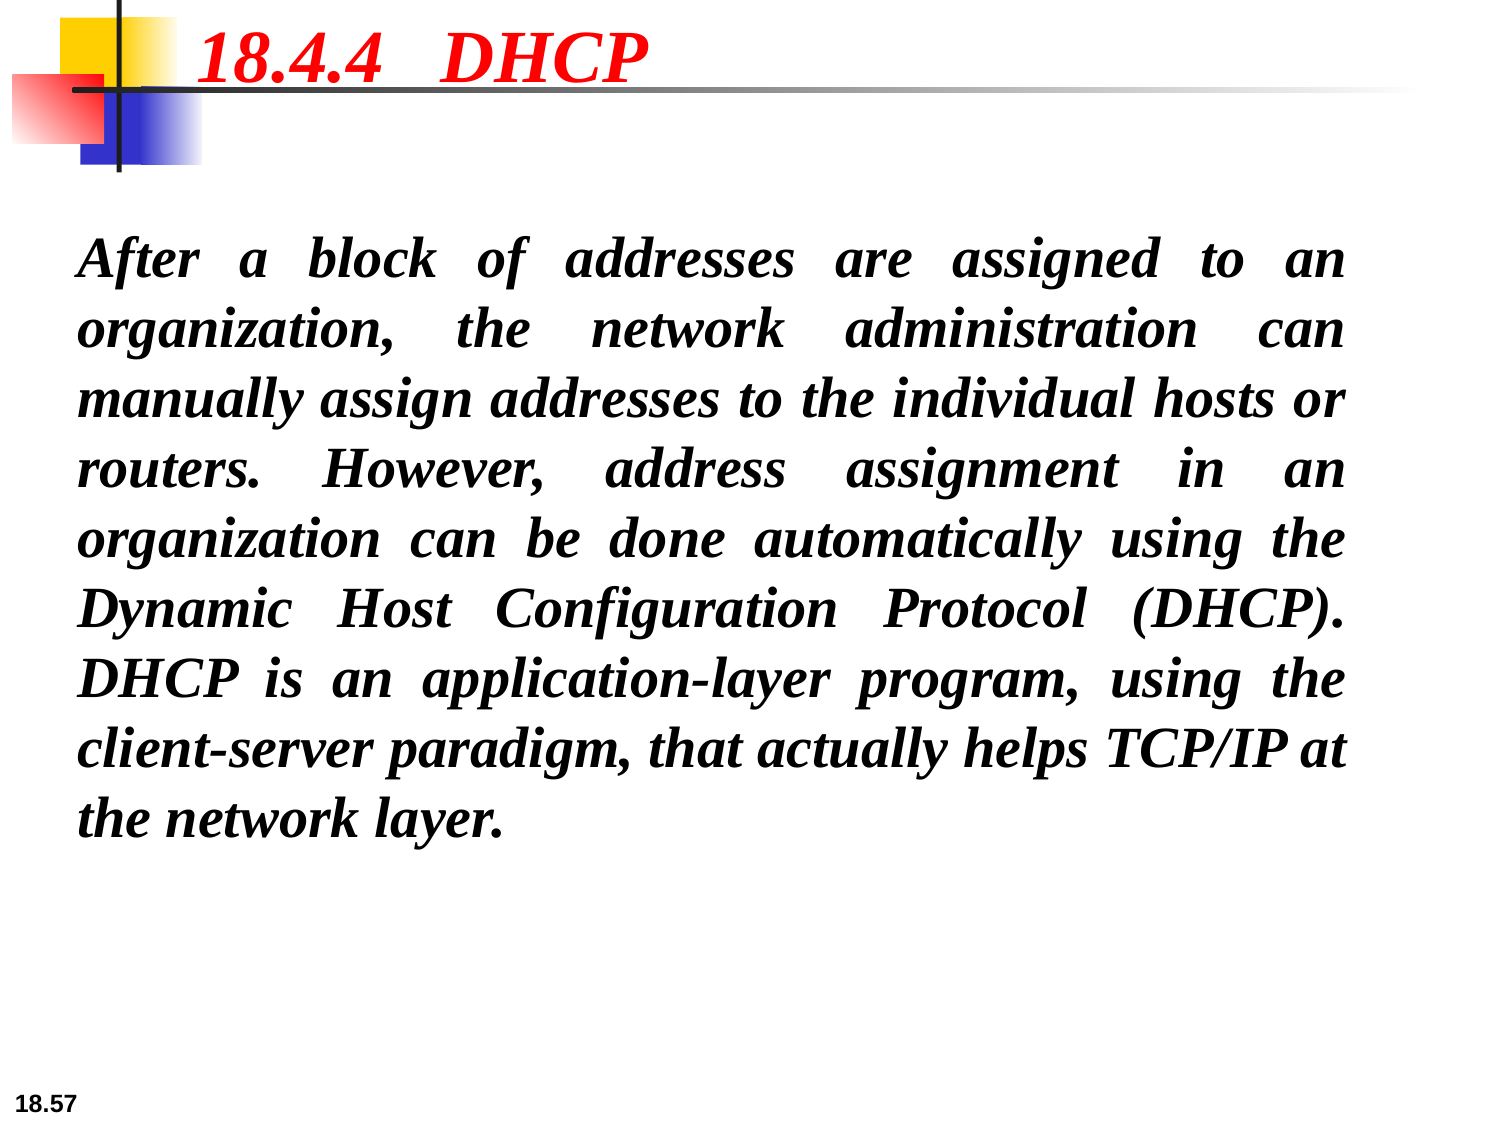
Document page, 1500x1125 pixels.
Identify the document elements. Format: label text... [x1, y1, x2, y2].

text_box After a block of addresses are assigned to an organization, the network administration can manually assign addresses to the individual hosts or routers. However, address assignment in an organization can be done automatically using the Dynamic Host Configuration Protocol (DHCP). DHCP is an application-layer program, using the client-server paradigm, that actually helps TCP/IP at the network layer. [62, 212, 1363, 857]
text_box [116, 93, 122, 173]
text_box [60, 17, 116, 86]
text_box [80, 93, 116, 165]
text_box 18.4.4 DHCP [181, 0, 664, 105]
text_box [141, 93, 202, 165]
text_box [12, 74, 105, 144]
text_box 18.7 [0, 1050, 313, 1125]
text_box [122, 17, 177, 86]
text_box [72, 87, 181, 93]
text_box [116, 0, 122, 87]
text_box [122, 93, 141, 165]
text_box [664, 87, 1422, 93]
